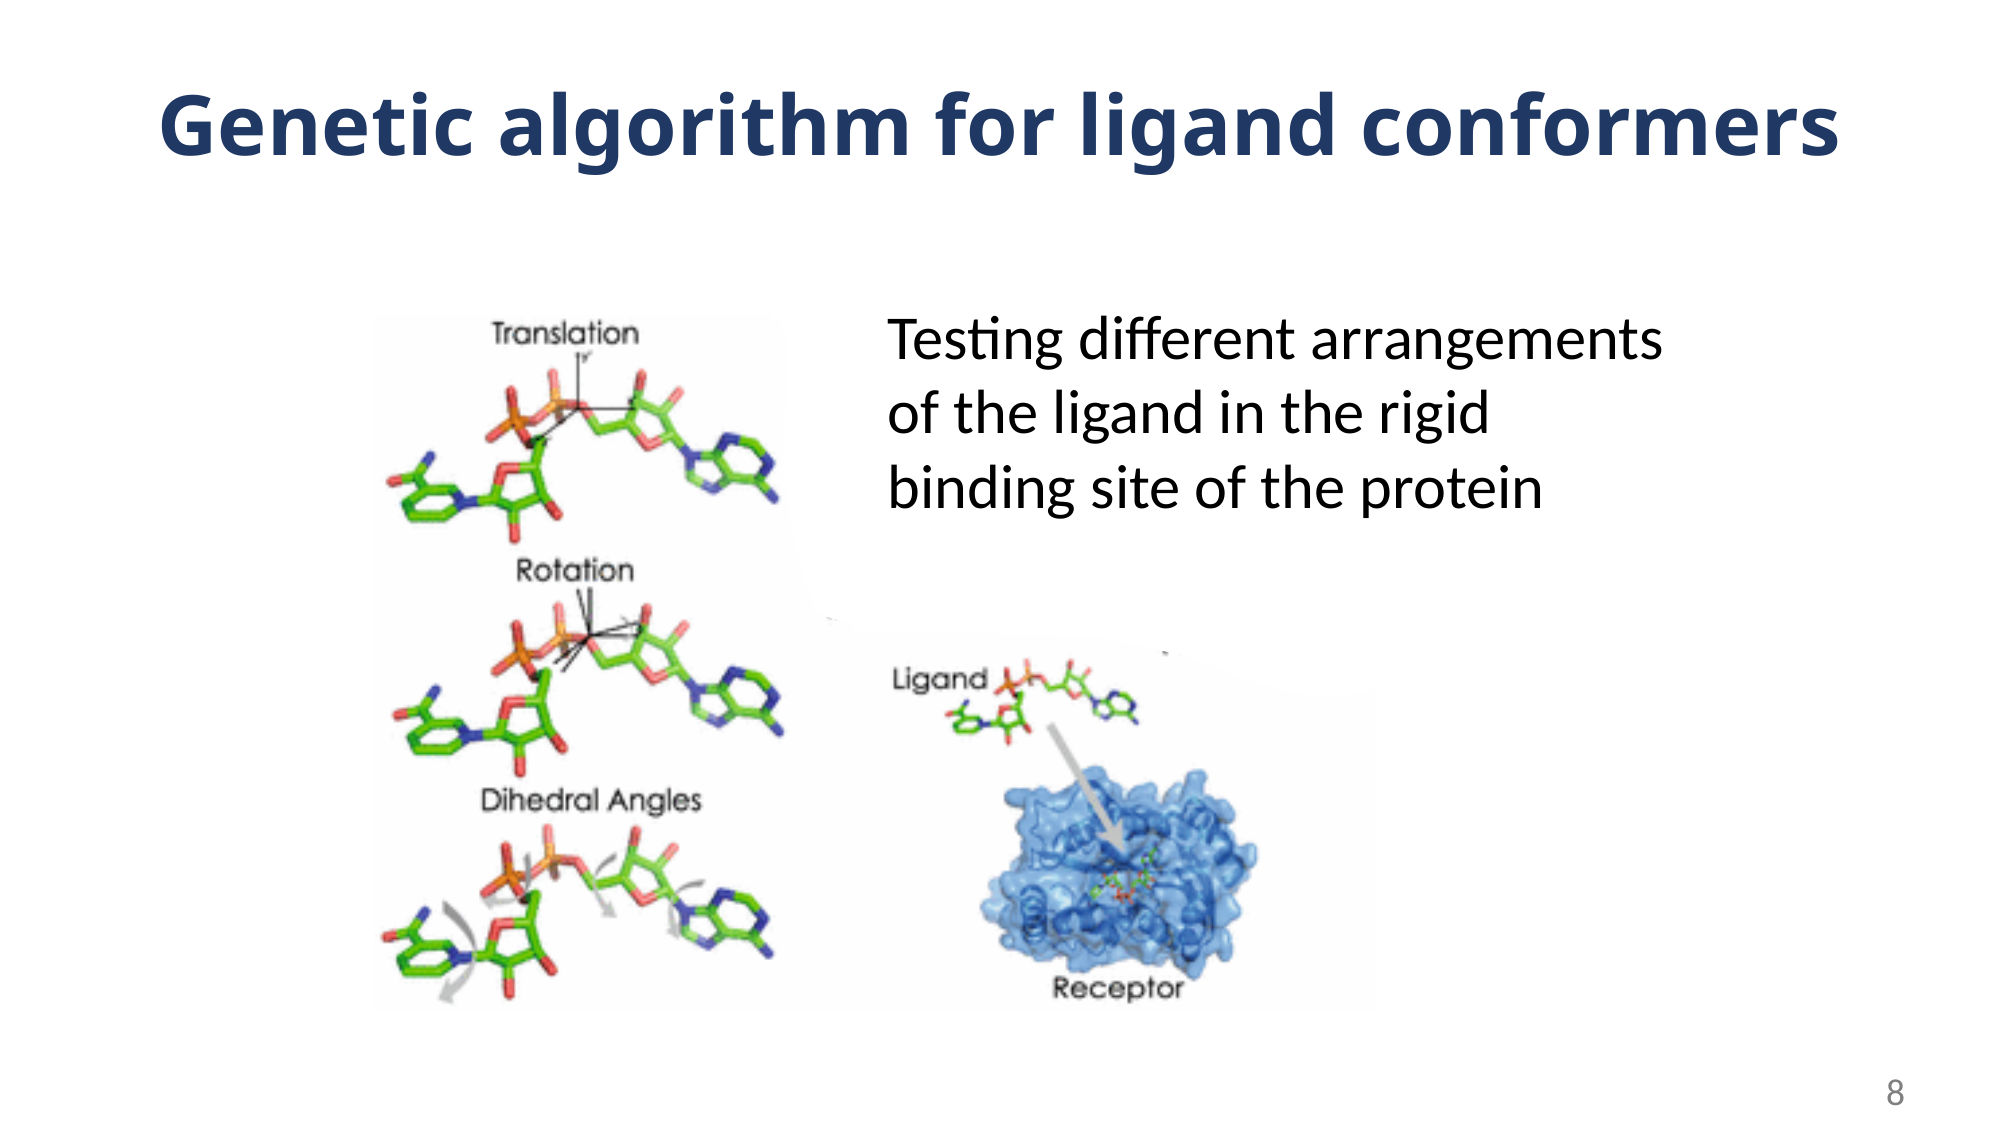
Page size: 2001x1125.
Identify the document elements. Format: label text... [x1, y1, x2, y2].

text_box Testing different arrangements of the ligand in the rigid binding site of the protein [1502, 289, 1699, 529]
title Genetic algorithm for ligand conformers [137, 59, 1863, 197]
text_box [374, 178, 1502, 1010]
text_box 8 [1881, 1064, 1945, 1117]
